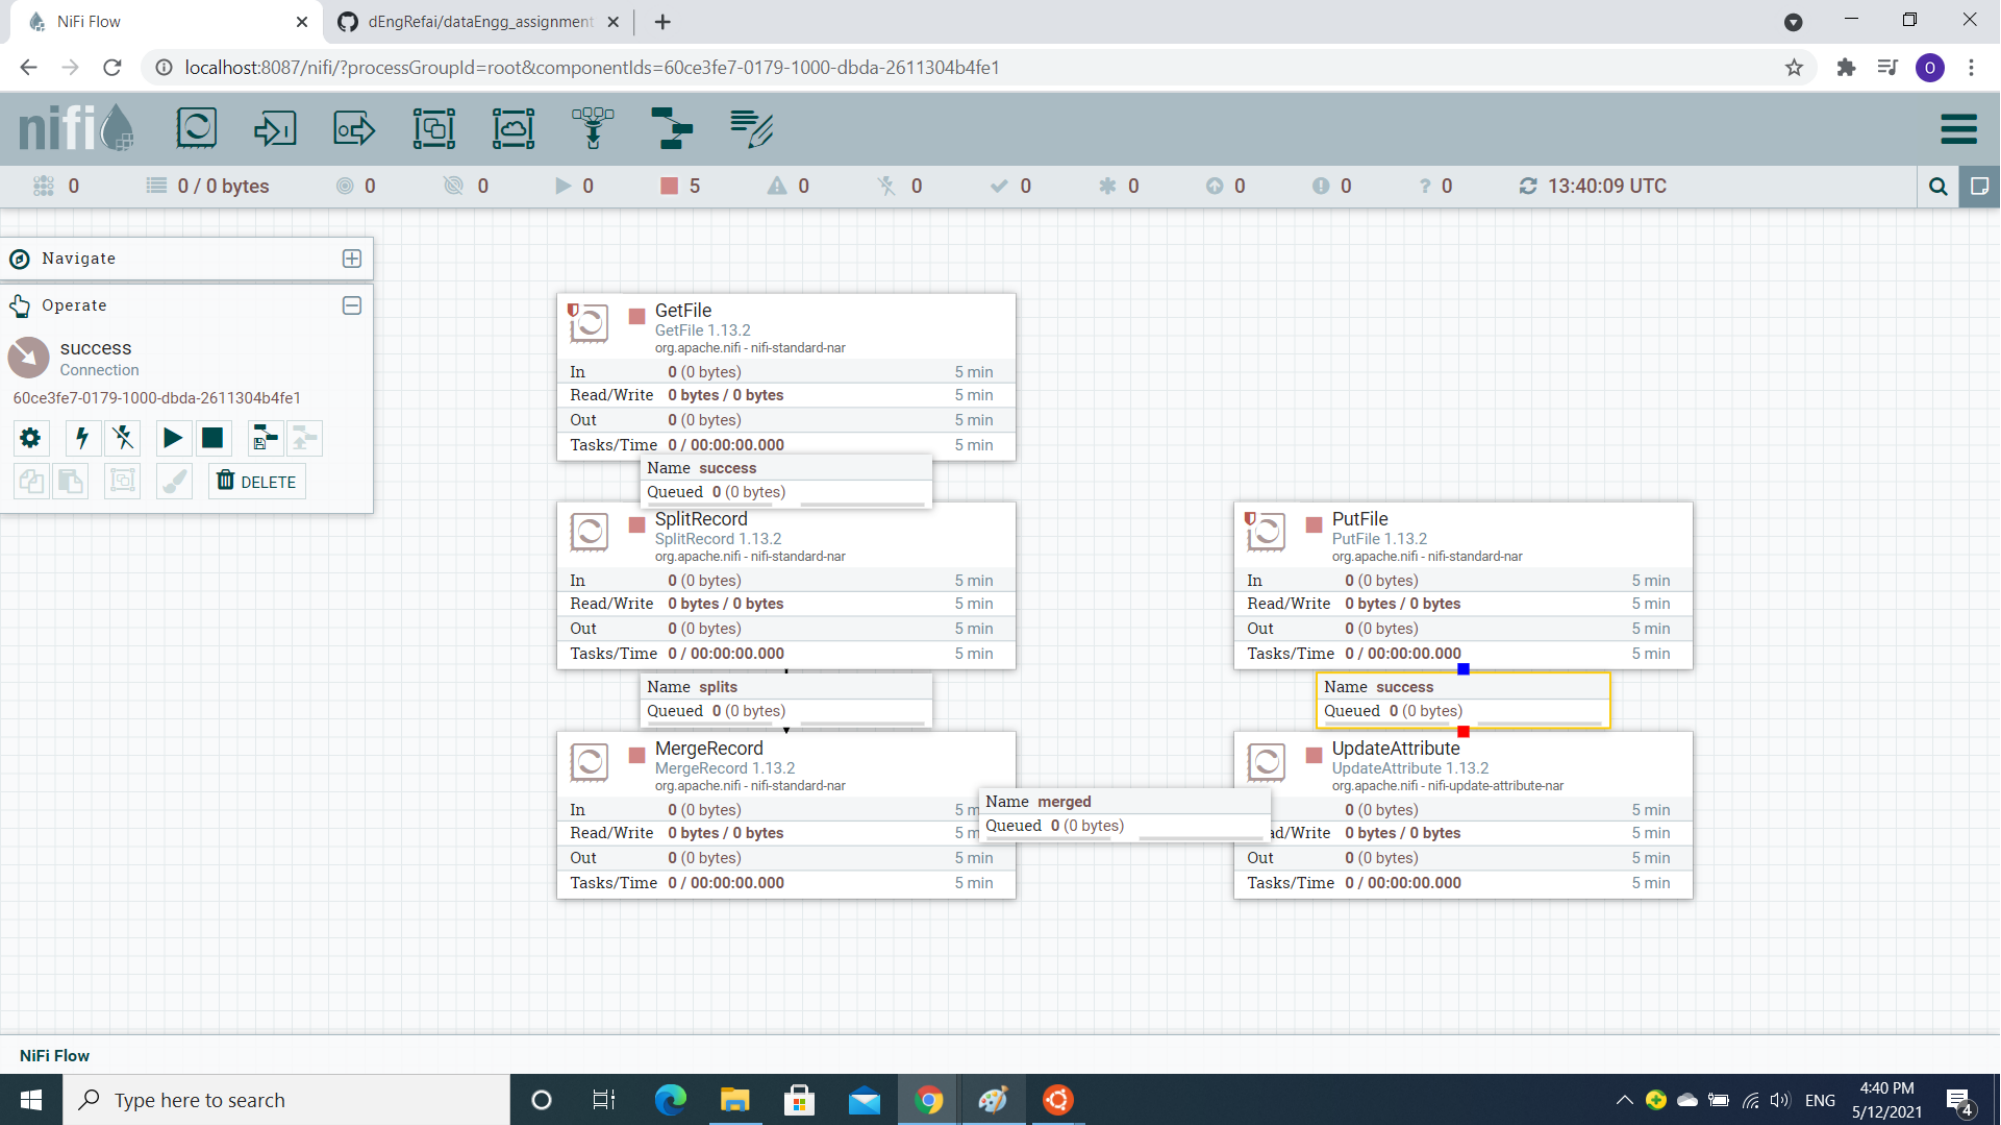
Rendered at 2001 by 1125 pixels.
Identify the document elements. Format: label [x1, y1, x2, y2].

list [0, 0, 2000, 1125]
